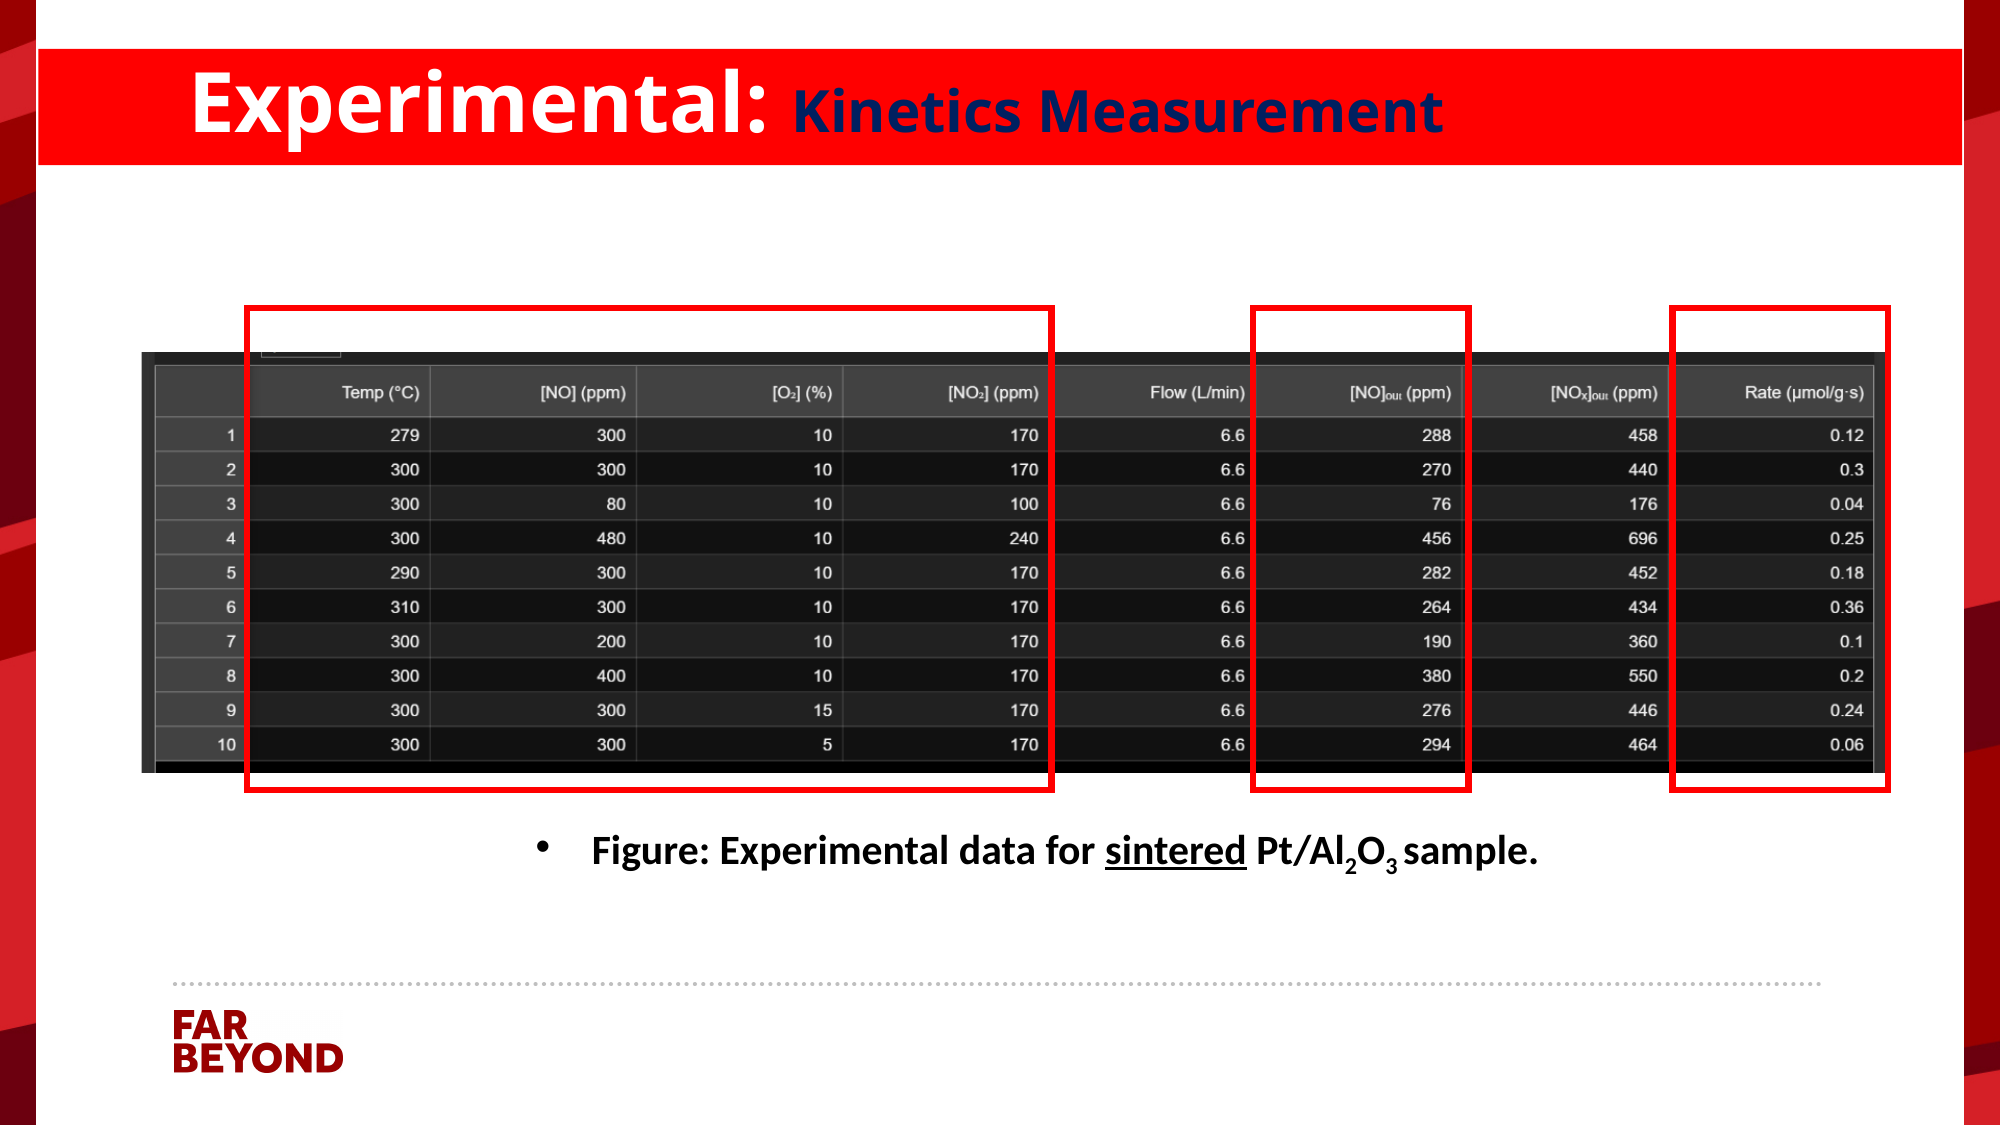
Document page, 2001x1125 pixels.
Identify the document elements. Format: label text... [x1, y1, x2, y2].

picture [0, 0, 36, 1125]
picture [174, 1010, 343, 1073]
list Figure: Experimental data for sintered Pt/Al2O3 sample. [174, 823, 1825, 885]
text_box [246, 307, 1053, 352]
text_box [246, 773, 1053, 791]
picture [141, 352, 1888, 773]
picture [1964, 0, 2000, 1125]
text_box [1252, 307, 1470, 352]
text_box [1252, 773, 1470, 791]
text_box Experimental: Kinetics Measurement [38, 48, 1963, 166]
text_box [1672, 307, 1889, 791]
